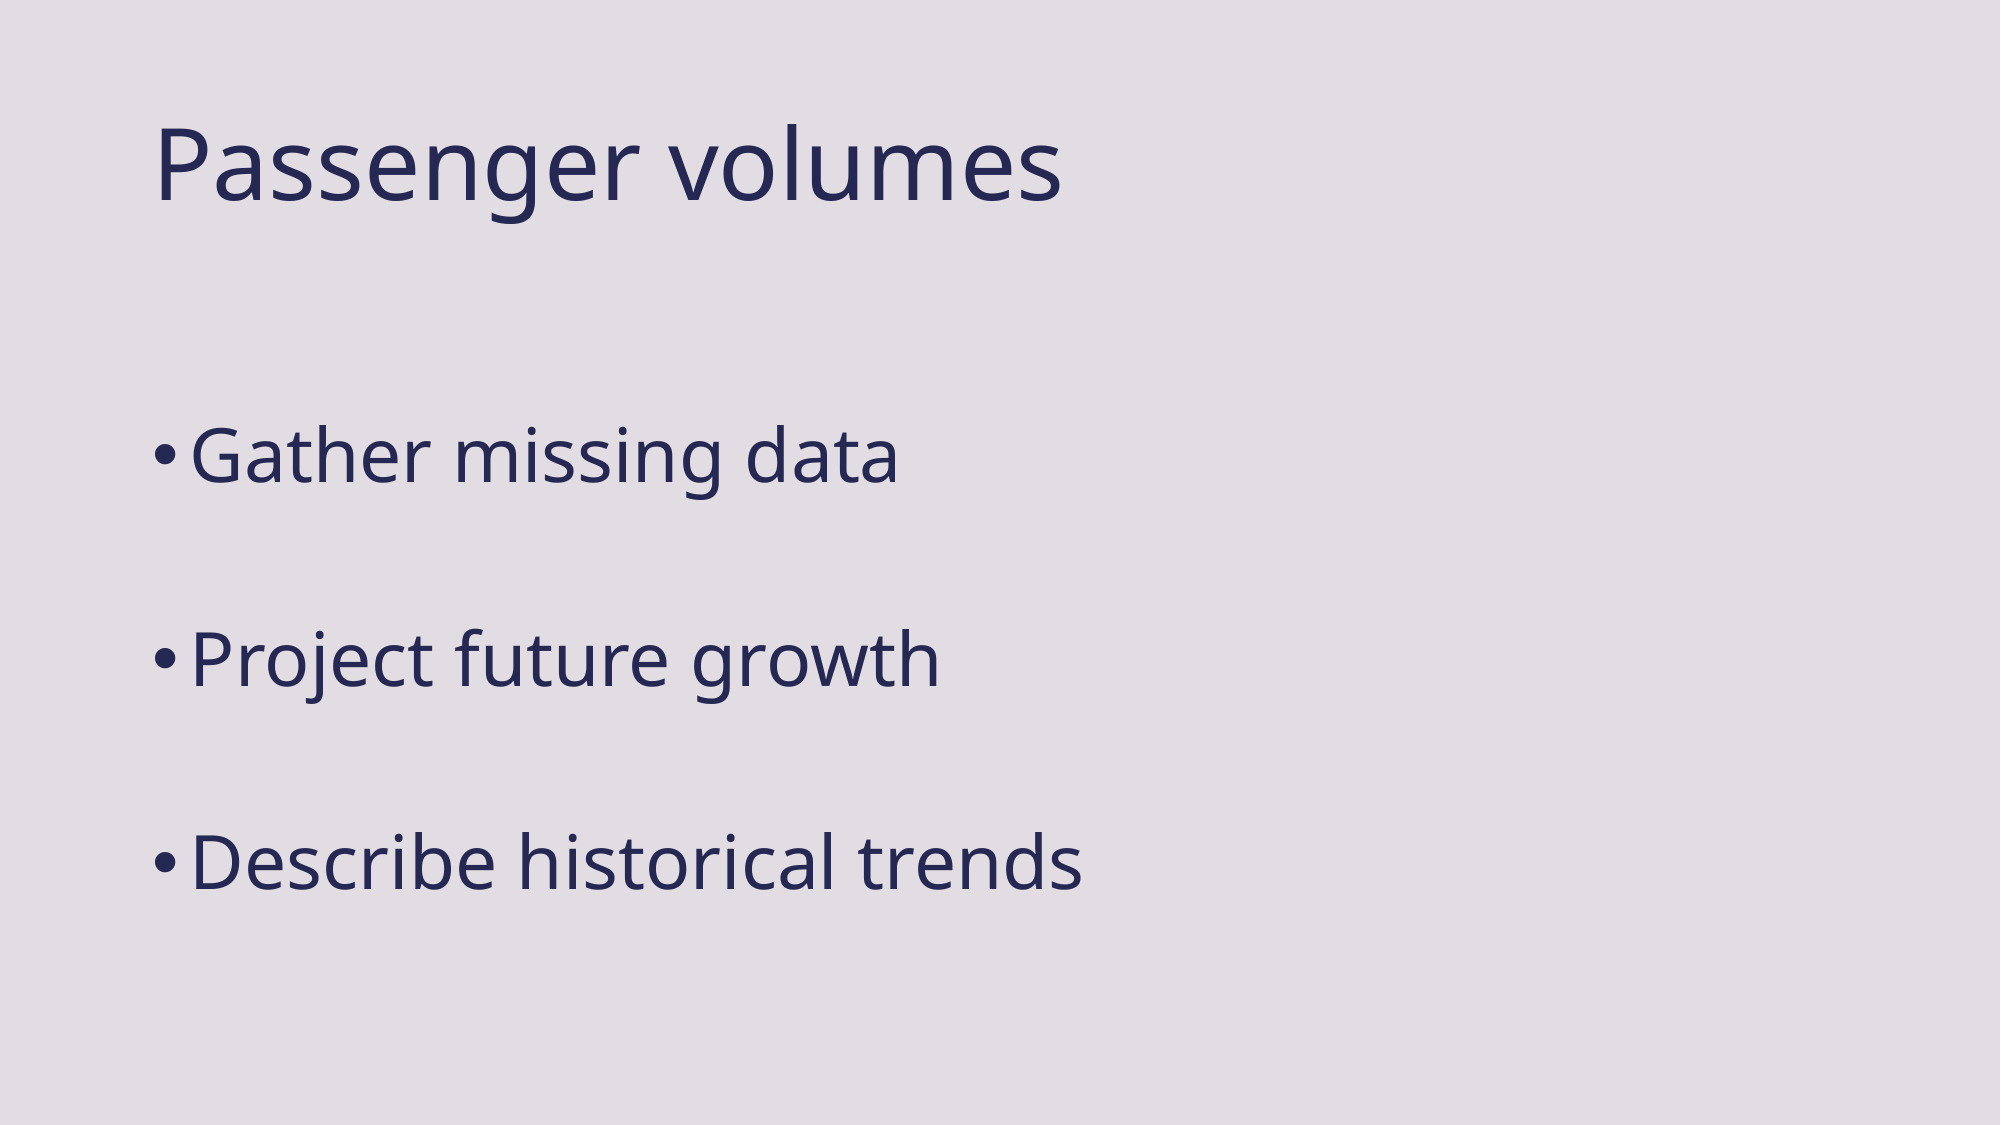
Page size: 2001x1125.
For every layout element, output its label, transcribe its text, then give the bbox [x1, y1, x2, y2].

title Passenger volumes [137, 59, 1863, 278]
list Gather missing data Project future growth Describe historical trends [137, 299, 1863, 1014]
